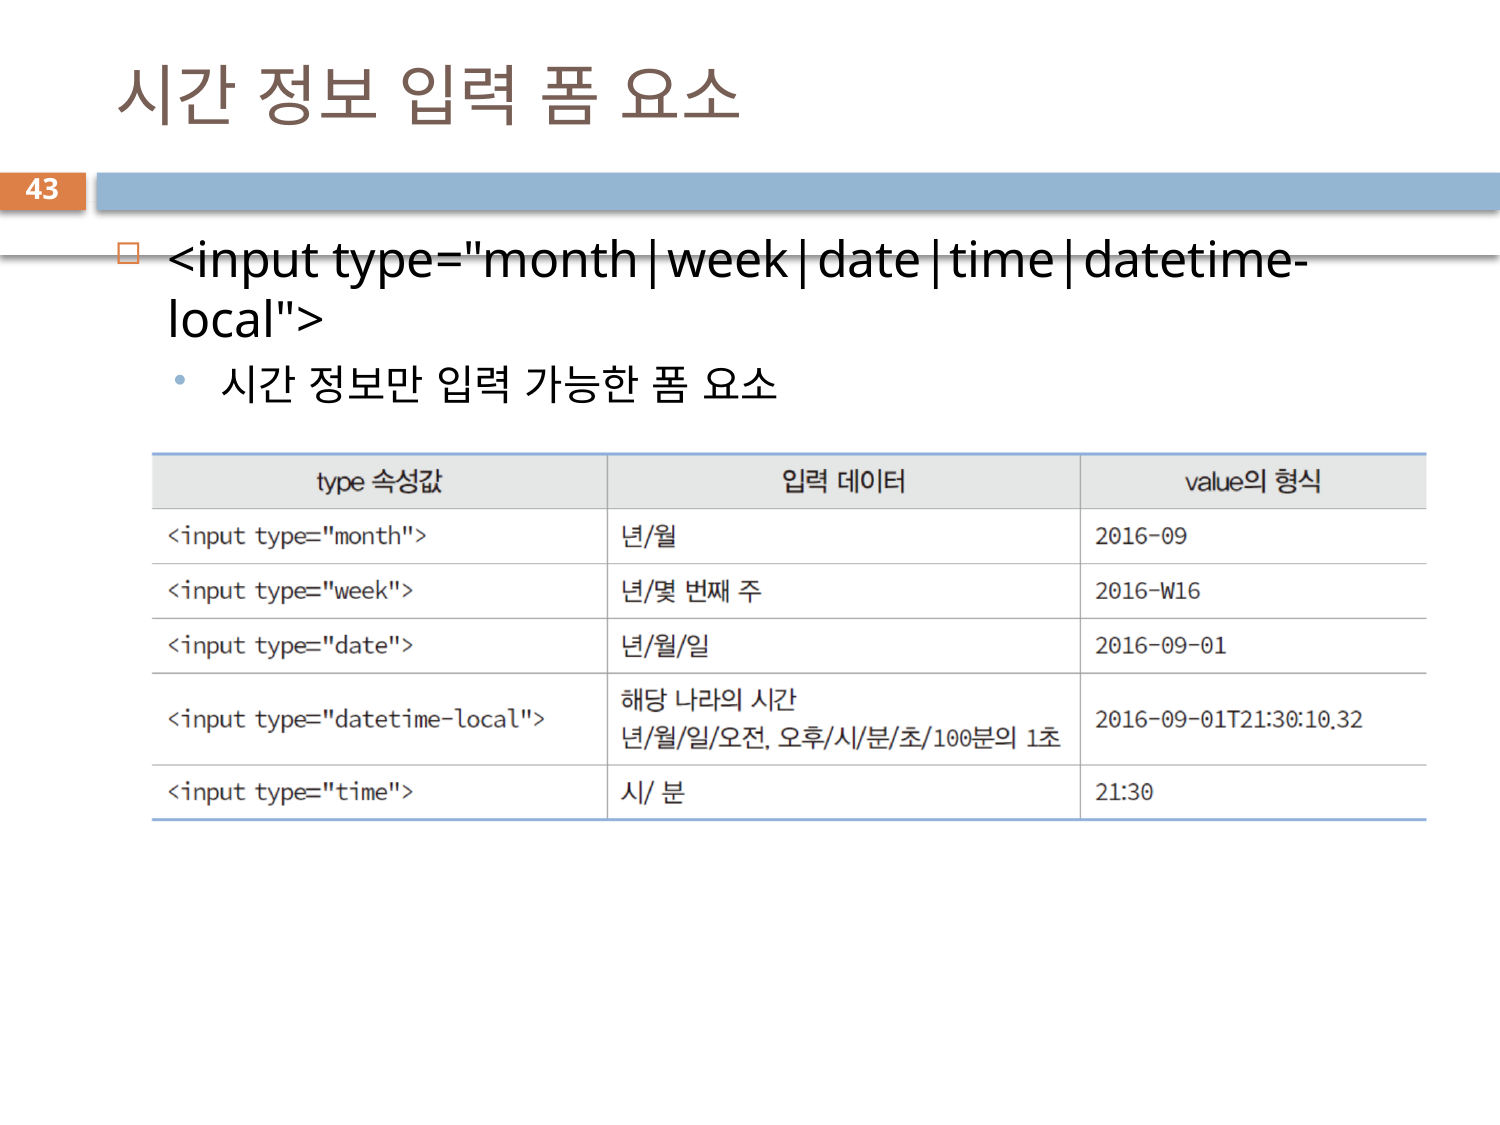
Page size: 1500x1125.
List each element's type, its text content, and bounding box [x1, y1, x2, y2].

title 시간 정보 입력 폼 요소 [100, 37, 1438, 149]
slide_number 43 [0, 170, 87, 211]
picture [146, 445, 1436, 835]
list <input type="month|week|date|time|datetime-local"> 시간 정보만 입력 가능한 폼 요소 [100, 219, 1438, 1047]
